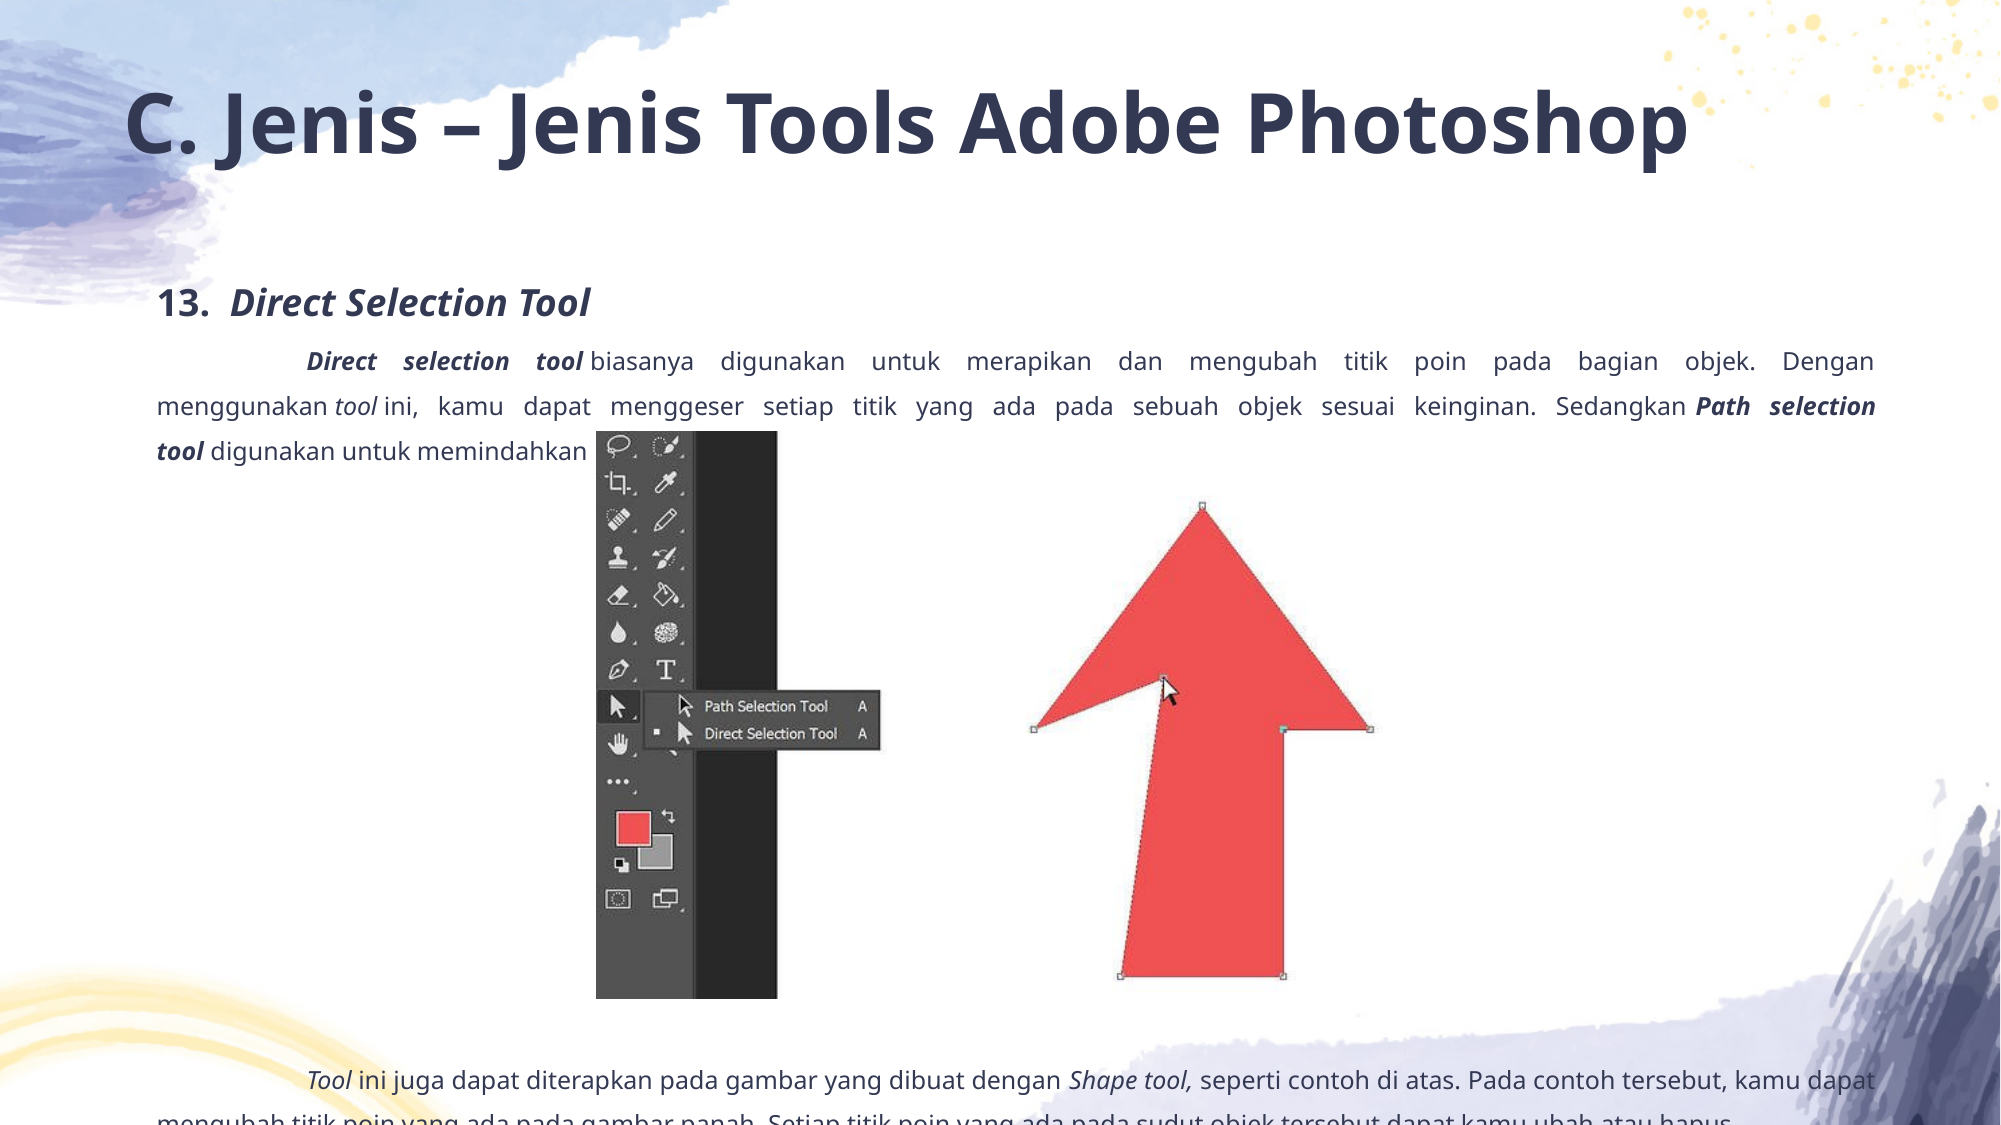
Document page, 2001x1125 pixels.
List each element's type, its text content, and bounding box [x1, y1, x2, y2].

title C. Jenis – Jenis Tools Adobe Photoshop [108, 77, 1892, 164]
list 13. Direct Selection Tool Direct selection tool biasanya digunakan untuk merapikan dan mengubah titik poin pada bagian objek. Dengan menggunakan tool ini, kamu dapat menggeser setiap titik yang ada pada sebuah objek sesuai keinginan. Sedangkan Path selection tool digunakan untuk memindahkan posisi objek. Tool ini juga dapat diterapkan pada gambar yang dibuat dengan Shape tool, seperti contoh di atas. Pada contoh tersebut, kamu dapat mengubah titik poin yang ada pada gambar panah. Setiap titik poin yang ada pada sudut objek tersebut dapat kamu ubah atau hapus. [108, 241, 1892, 1096]
picture [0, 0, 2001, 1125]
